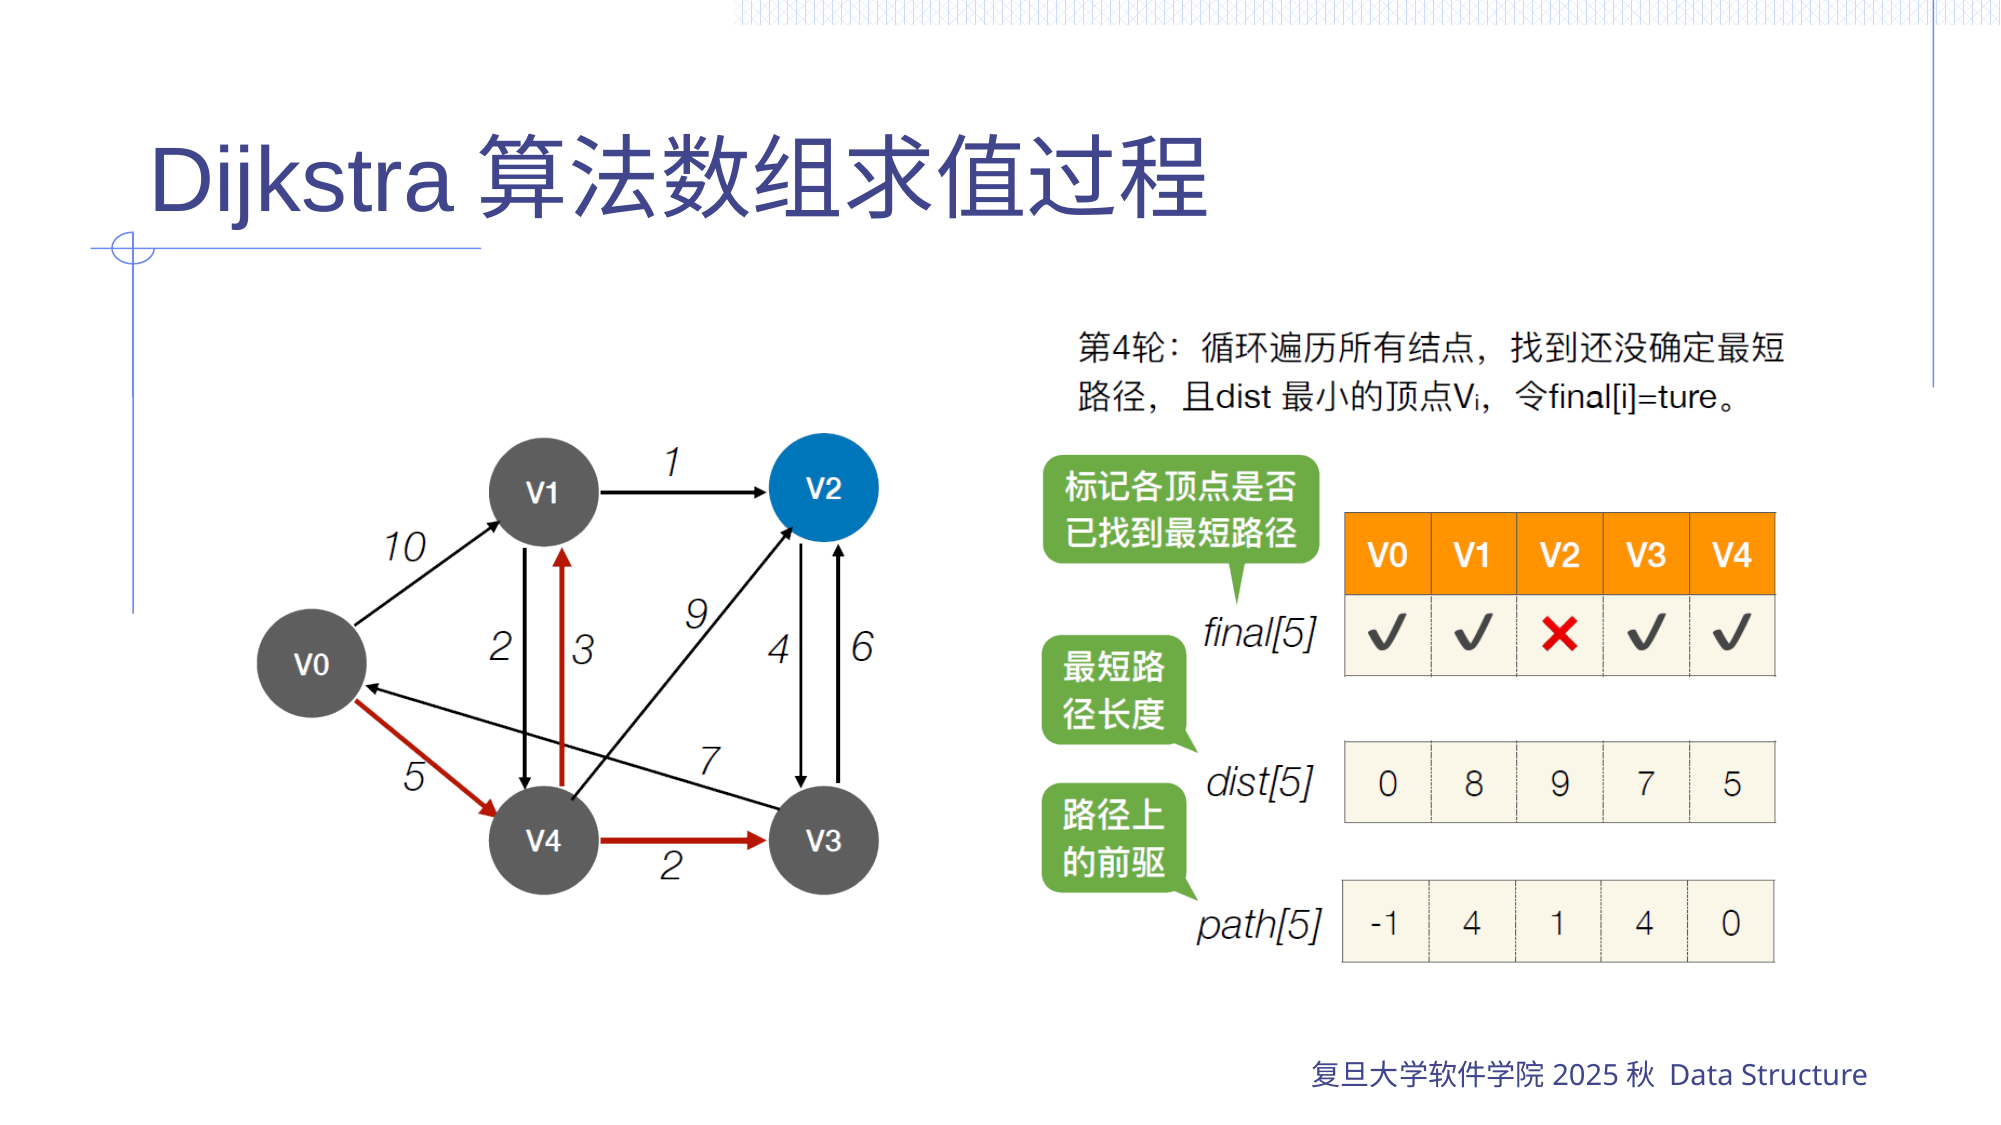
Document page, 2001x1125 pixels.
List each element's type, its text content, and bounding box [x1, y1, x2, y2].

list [196, 312, 1860, 993]
title Dijkstra算法数组求值过程 [133, 50, 1834, 238]
